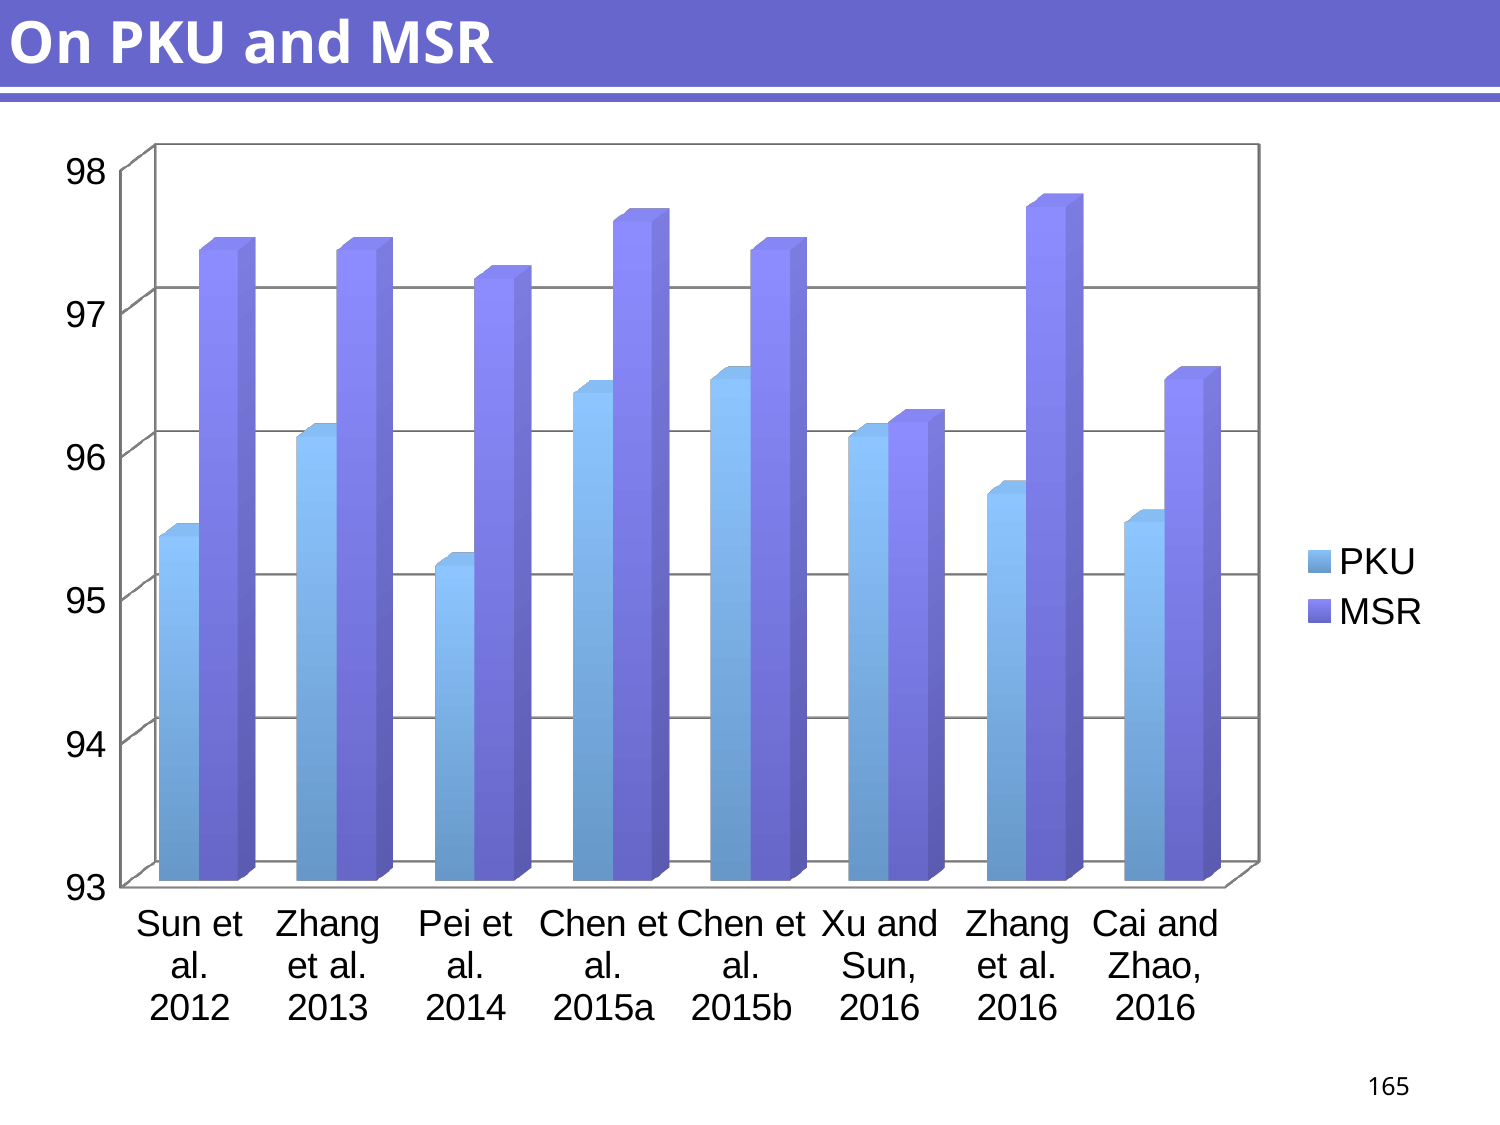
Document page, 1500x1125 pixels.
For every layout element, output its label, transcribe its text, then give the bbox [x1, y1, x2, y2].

chart [29, 125, 1447, 1048]
slide_number 165 [1293, 1058, 1425, 1112]
title On PKU and MSR [0, 7, 1309, 73]
